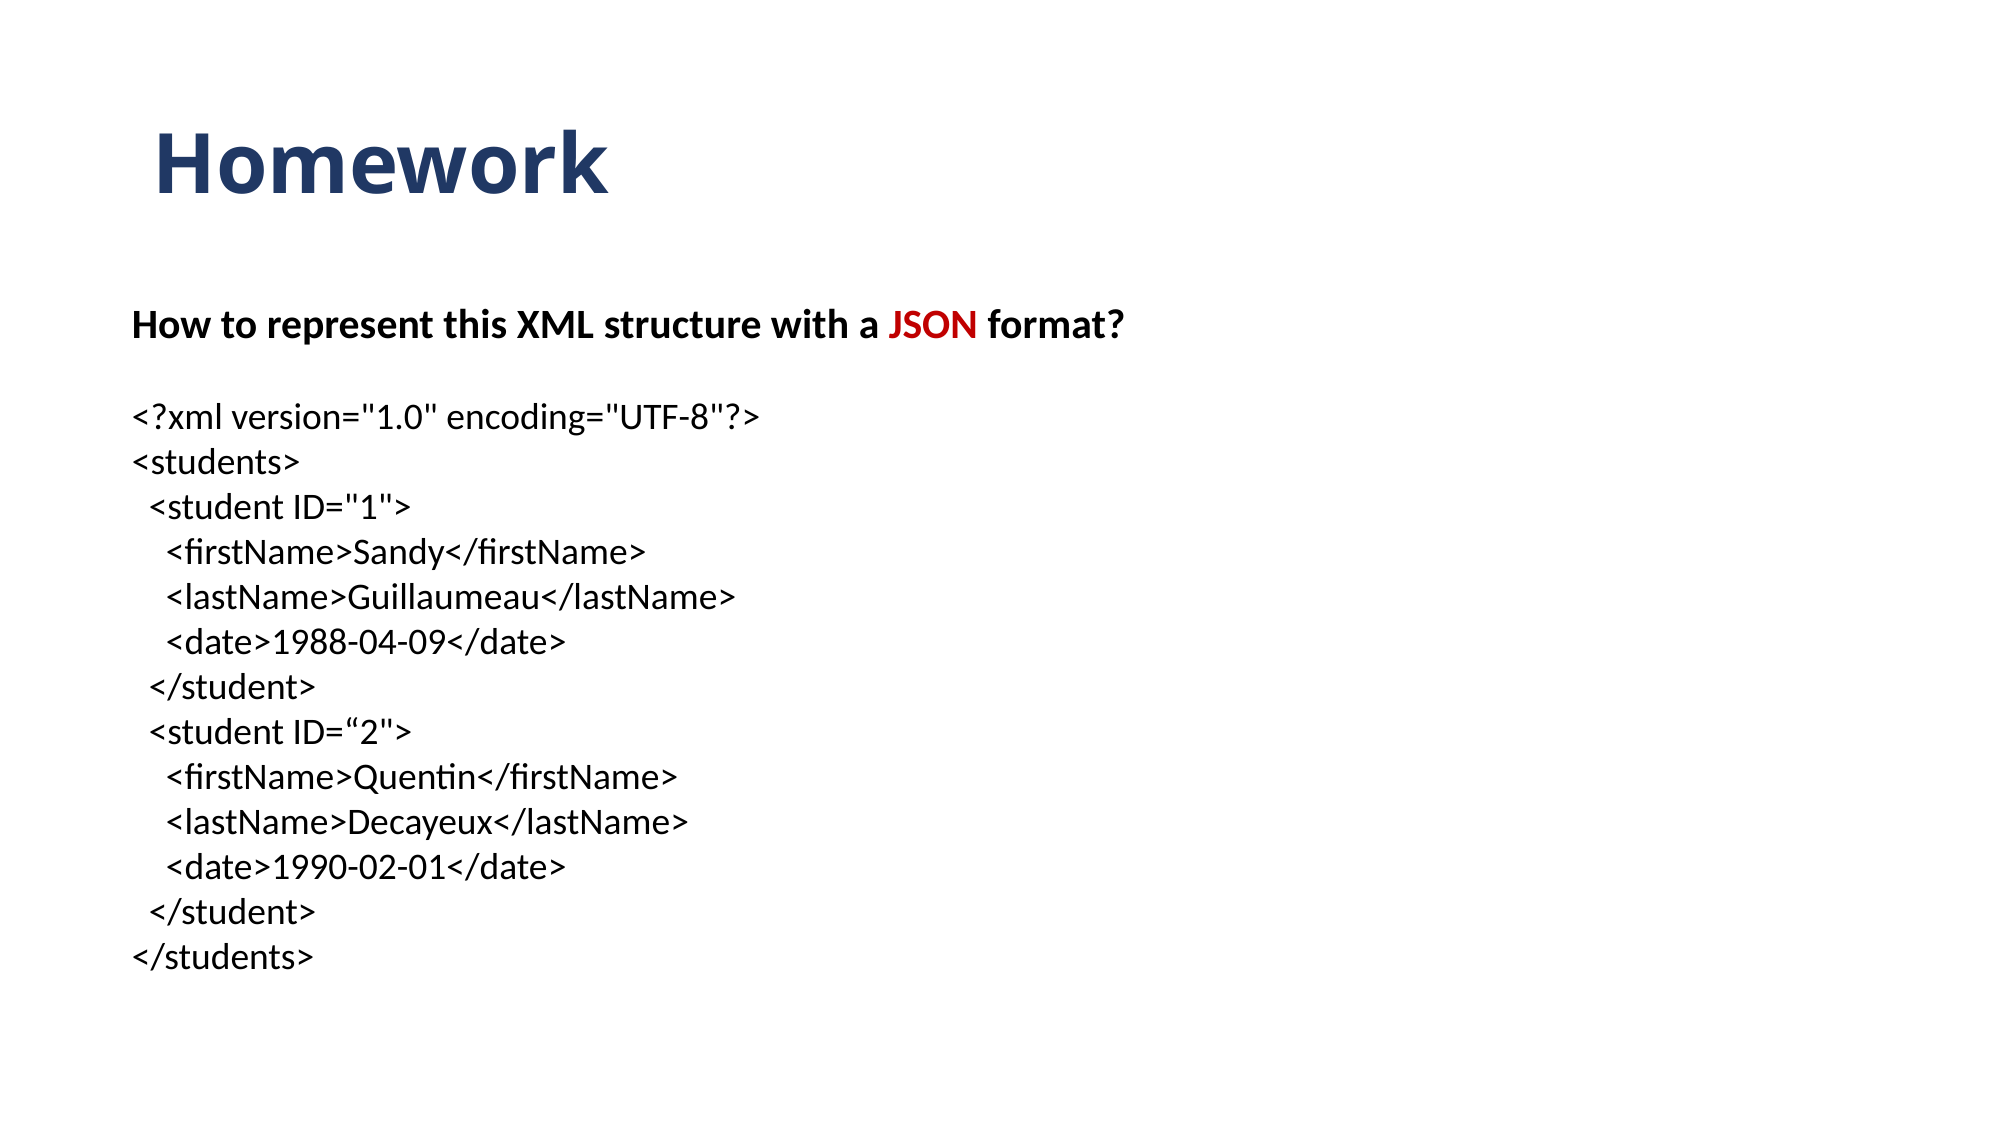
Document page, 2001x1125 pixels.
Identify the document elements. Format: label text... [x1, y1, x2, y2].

title Homework [137, 57, 1863, 276]
text_box How to represent this XML structure with a JSON format? <?xml version="1.0" encoding="UTF-8"?> <students> <student ID="1"> <firstName>Sandy</firstName> <lastName>Guillaumeau</lastName> <date>1988-04-09</date> </student> <student ID=“2"> <firstName>Quentin</firstName> <lastName>Decayeux</lastName> <date>1990-02-01</date> </student> </students> [117, 289, 1863, 1030]
